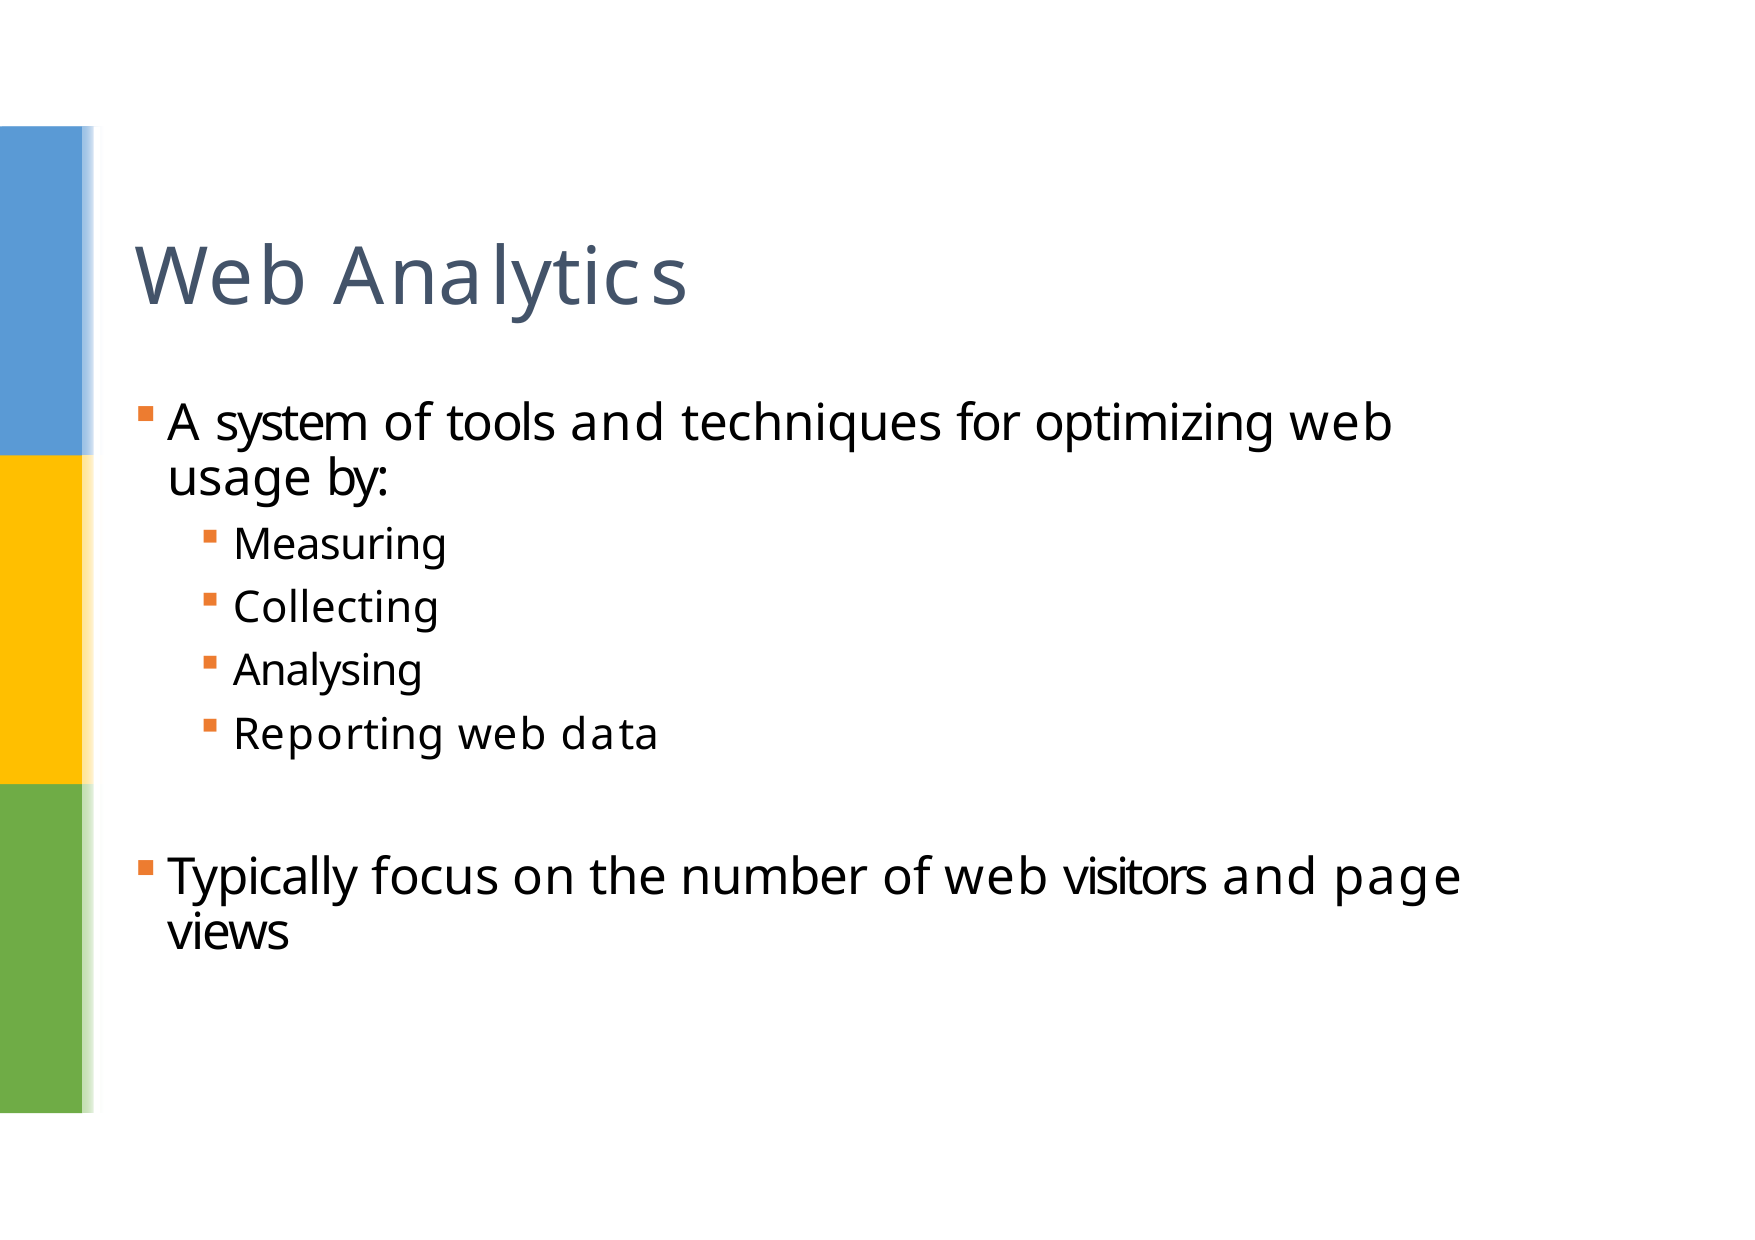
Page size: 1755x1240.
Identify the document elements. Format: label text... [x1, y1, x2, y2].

title Web Analytics [132, 222, 693, 432]
picture [82, 126, 93, 1113]
text_box A system of tools and techniques for optimizing web usage by: Measuring Collecting Analysing Reporting web data Typically focus on the number of web visitors and page views [132, 386, 1536, 960]
